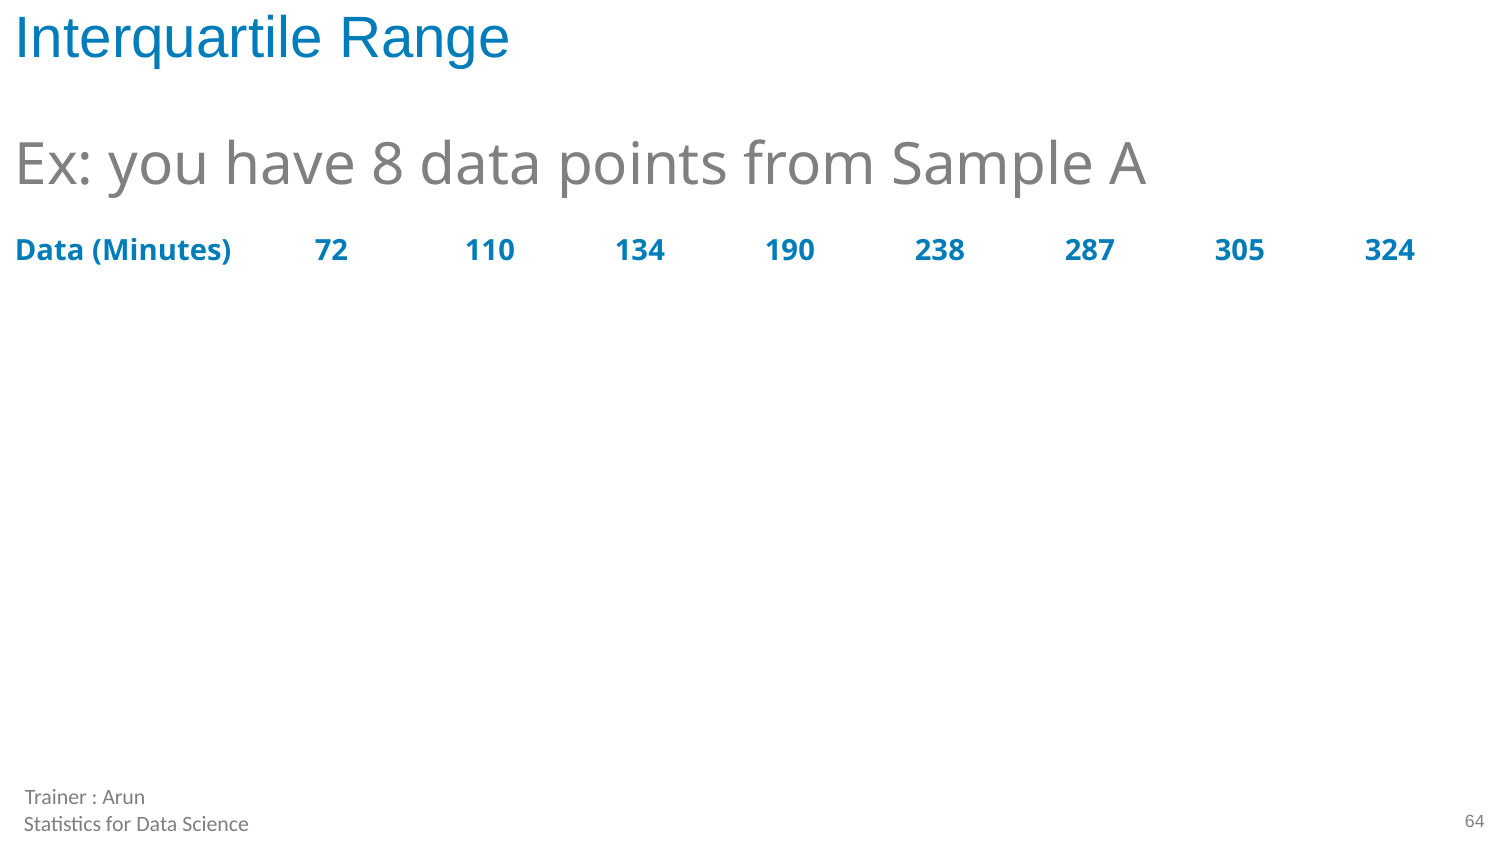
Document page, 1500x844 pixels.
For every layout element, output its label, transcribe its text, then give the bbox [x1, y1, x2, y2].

text_box Ex: you have 8 data points from Sample A Data (Minutes) 72 110 134 190 238 287 305 324 [0, 119, 1500, 309]
title Interquartile Range [0, 0, 1350, 105]
